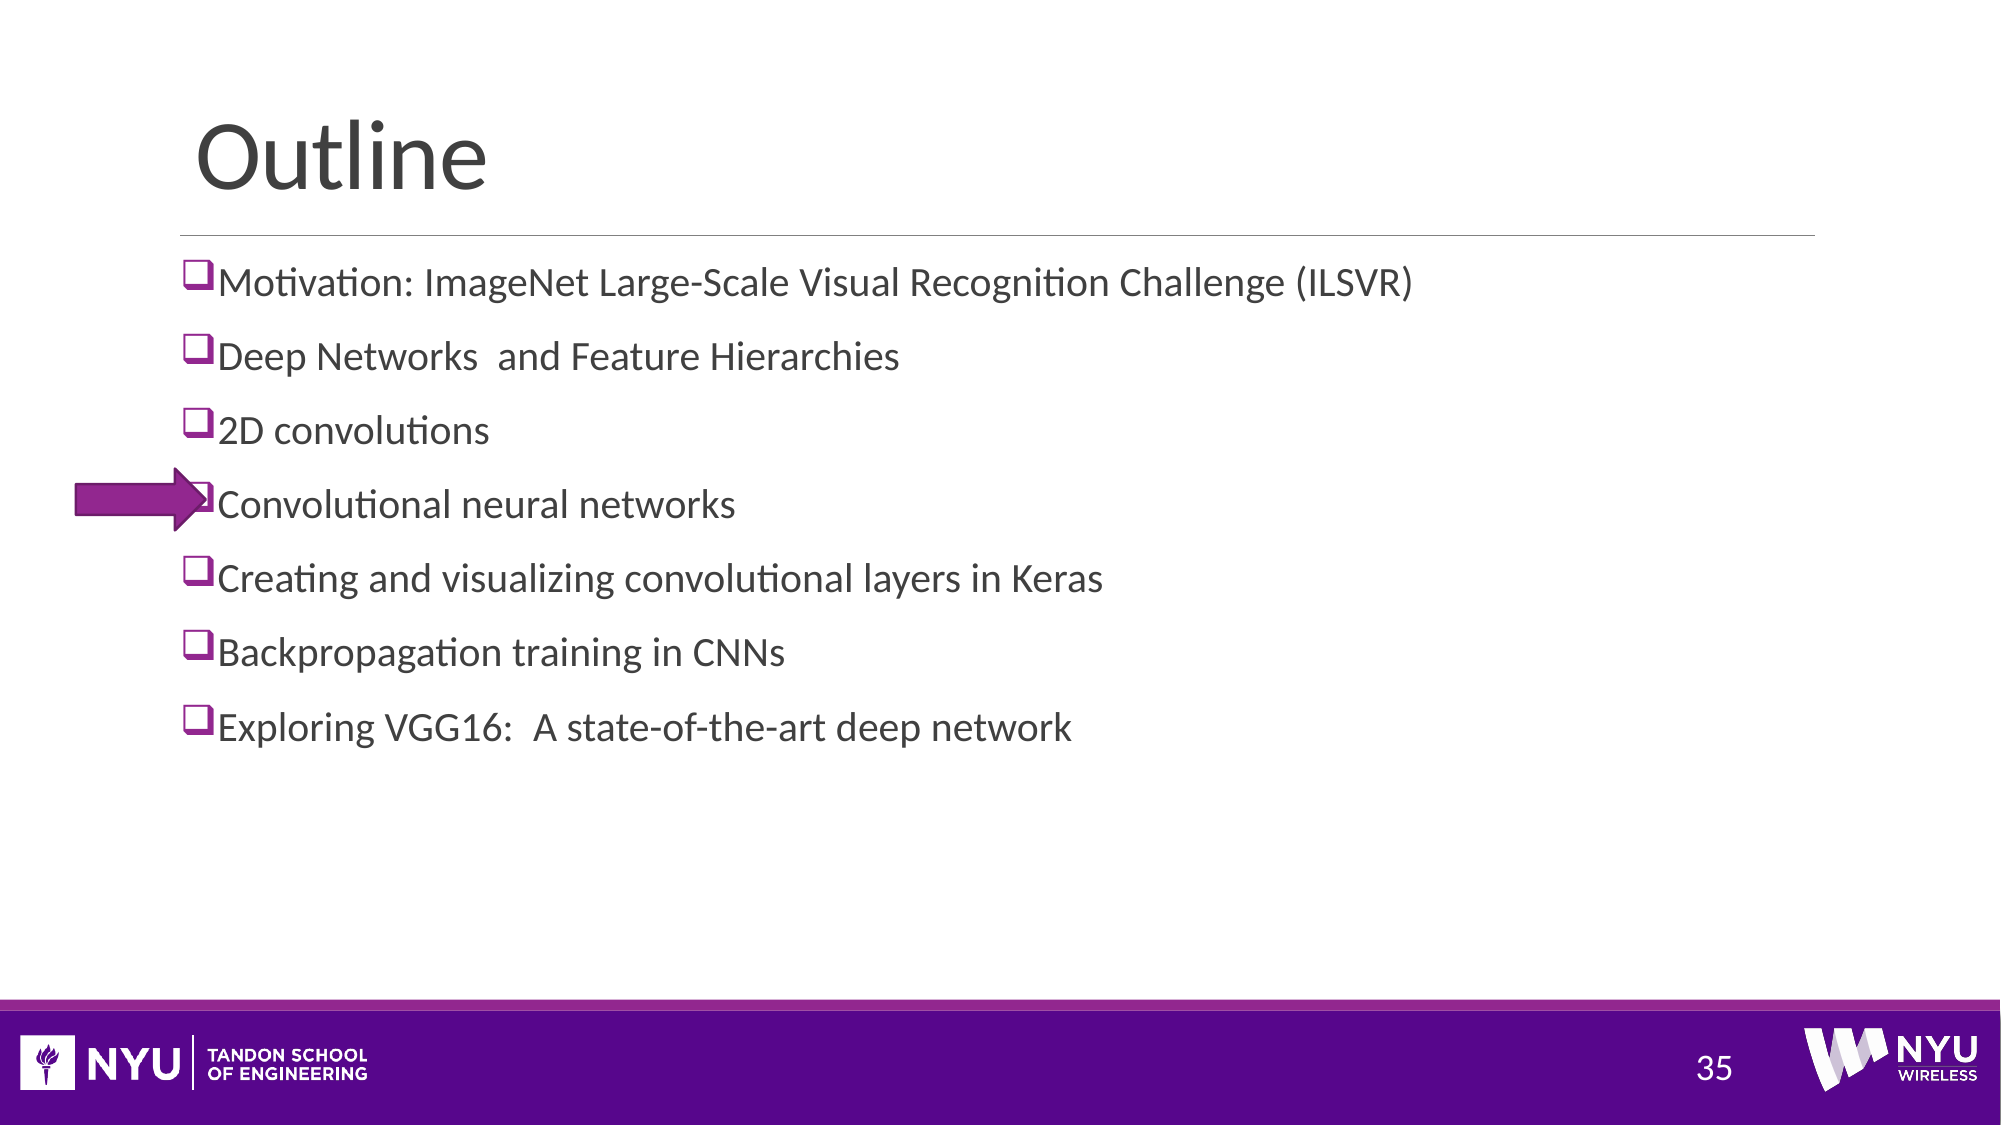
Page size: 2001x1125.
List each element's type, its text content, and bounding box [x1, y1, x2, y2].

list Motivation: ImageNet Large-Scale Visual Recognition Challenge (ILSVR) Deep Networks and Feature Hierarchies 2D convolutions Convolutional neural networks Creating and visualizing convolutional layers in Keras Backpropagation training in CNNs Exploring VGG16: A state-of-the-art deep network [180, 252, 1830, 963]
text_box [74, 467, 207, 532]
title Outline [180, 47, 1830, 218]
slide_number 35 [1533, 1035, 1749, 1096]
